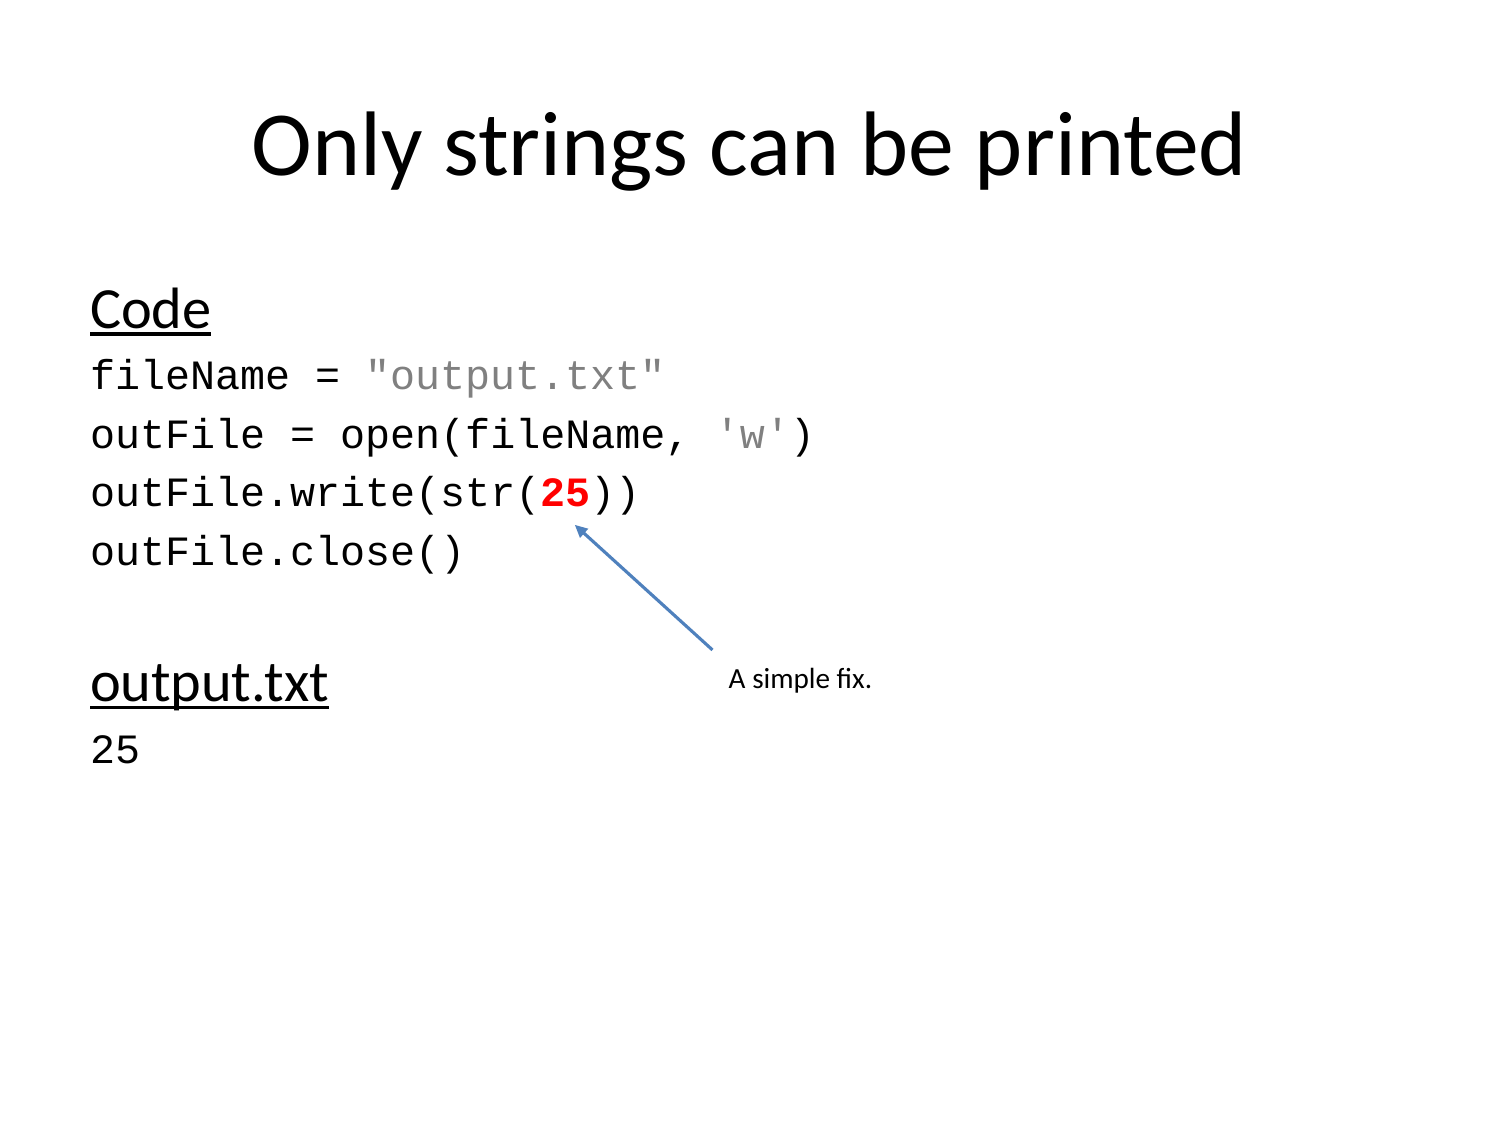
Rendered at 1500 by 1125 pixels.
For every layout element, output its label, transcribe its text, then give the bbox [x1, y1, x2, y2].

title Only strings can be printed [75, 45, 1425, 233]
list Code fileName = "output.txt" outFile = open(fileName, 'w') outFile.write(str(25)) outFile.close() output.txt 25 [75, 262, 1425, 1005]
text_box A simple fix. [714, 651, 977, 702]
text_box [574, 524, 713, 651]
